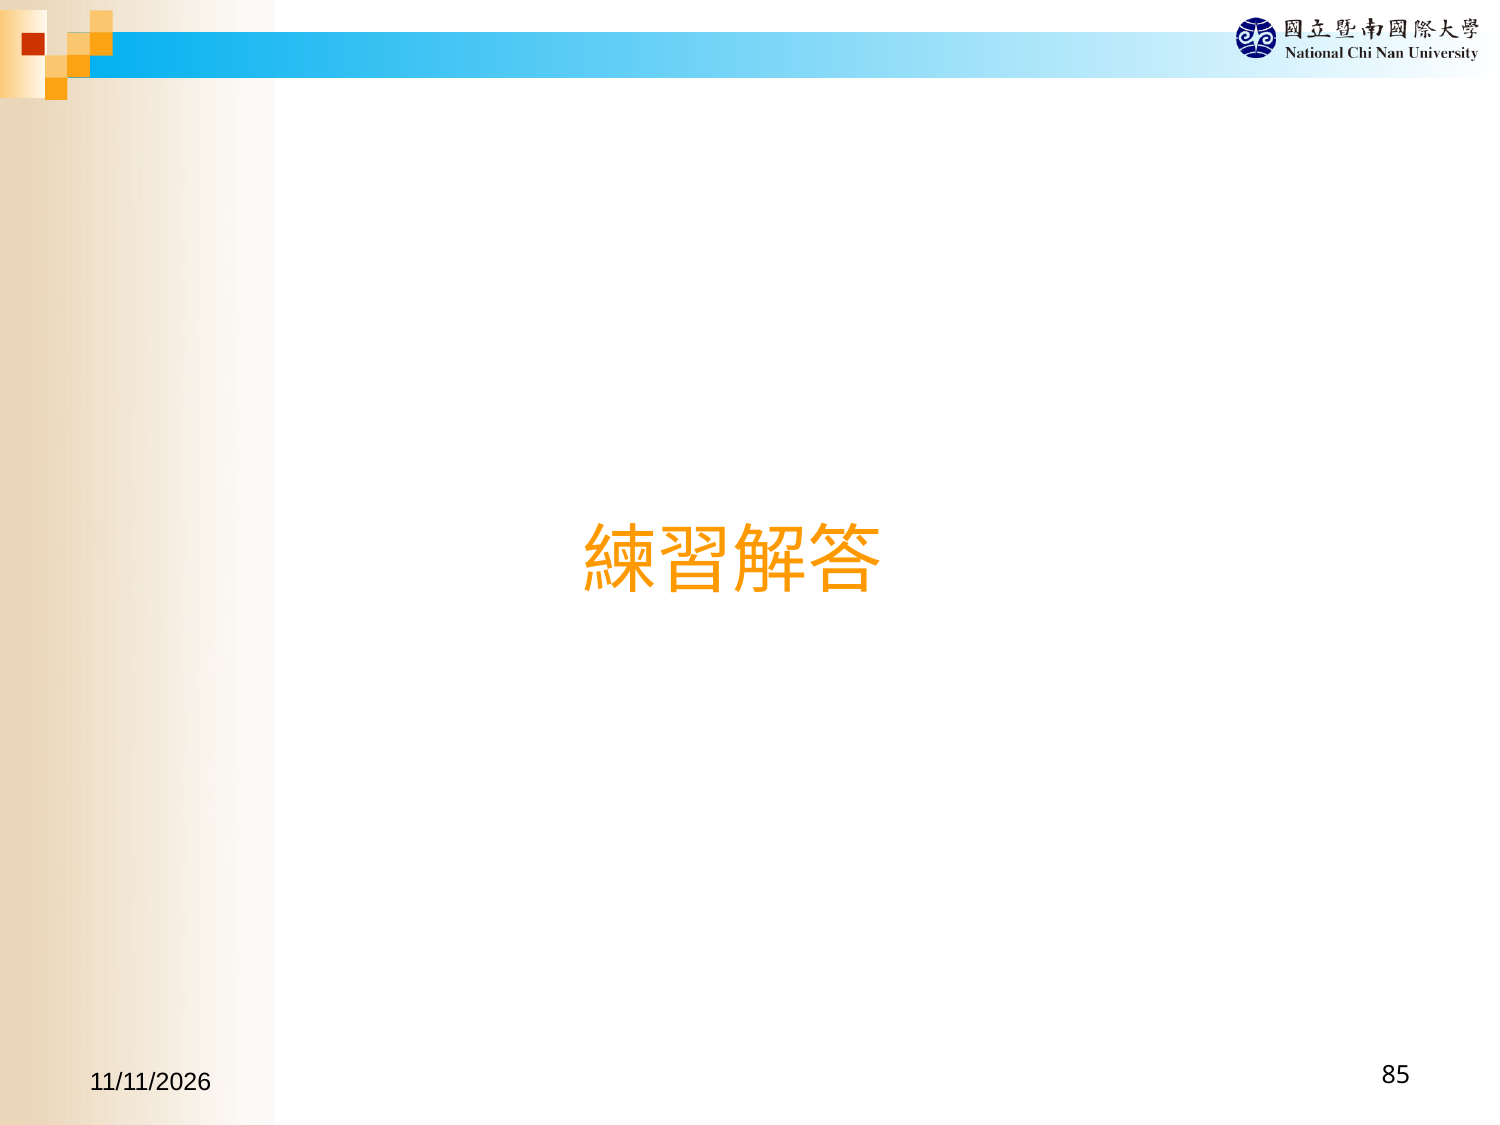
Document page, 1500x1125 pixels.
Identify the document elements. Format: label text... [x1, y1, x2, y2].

text_box 2017/9/30 [75, 1024, 425, 1103]
text_box 85 [1074, 1024, 1425, 1100]
picture [1234, 10, 1485, 67]
title 練習解答 [214, 444, 1252, 670]
